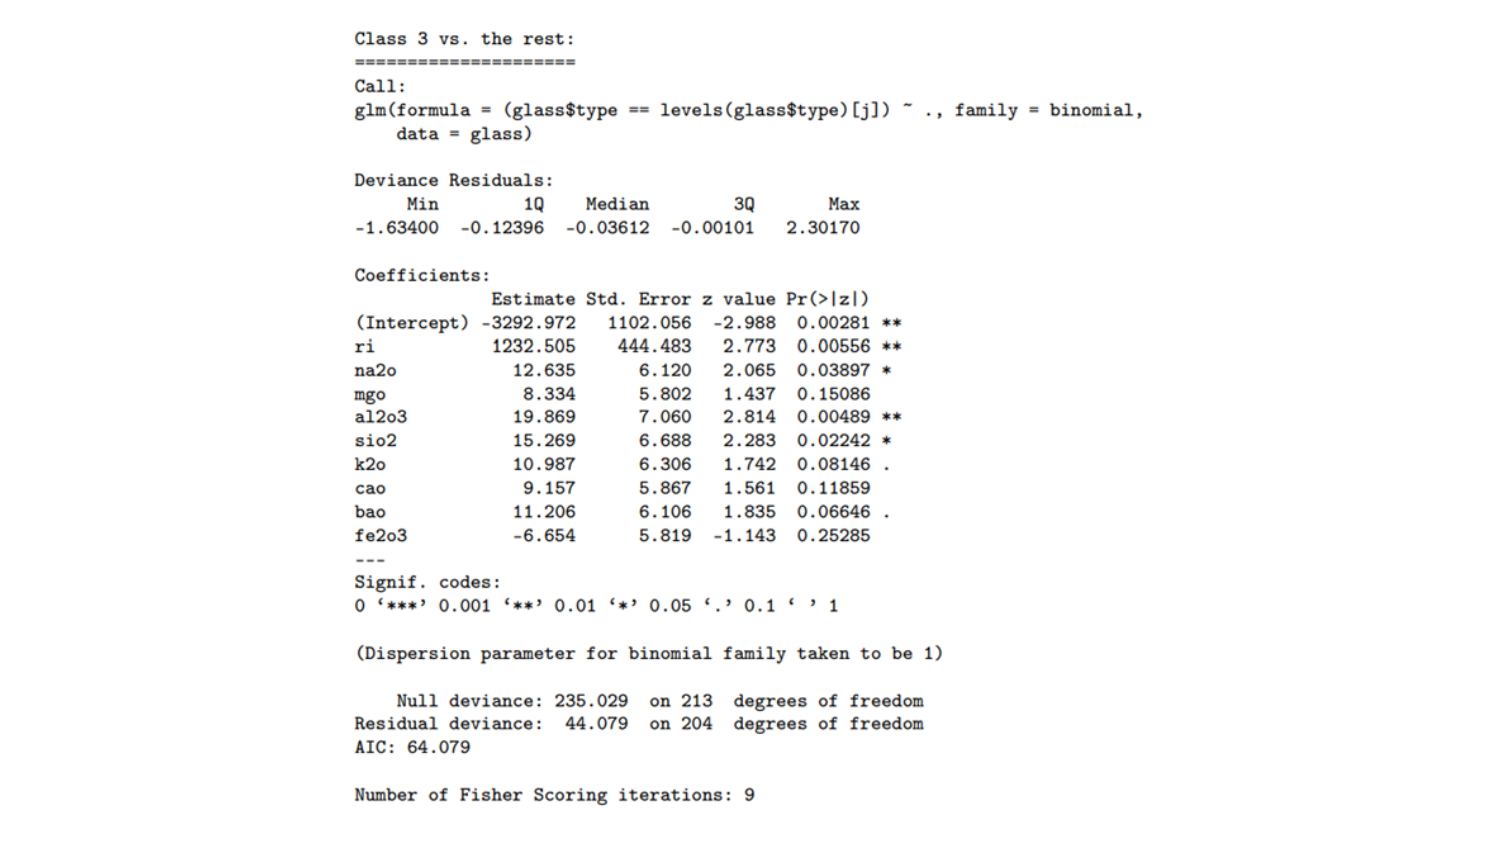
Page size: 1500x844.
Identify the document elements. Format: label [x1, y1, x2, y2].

picture [344, 24, 1156, 819]
